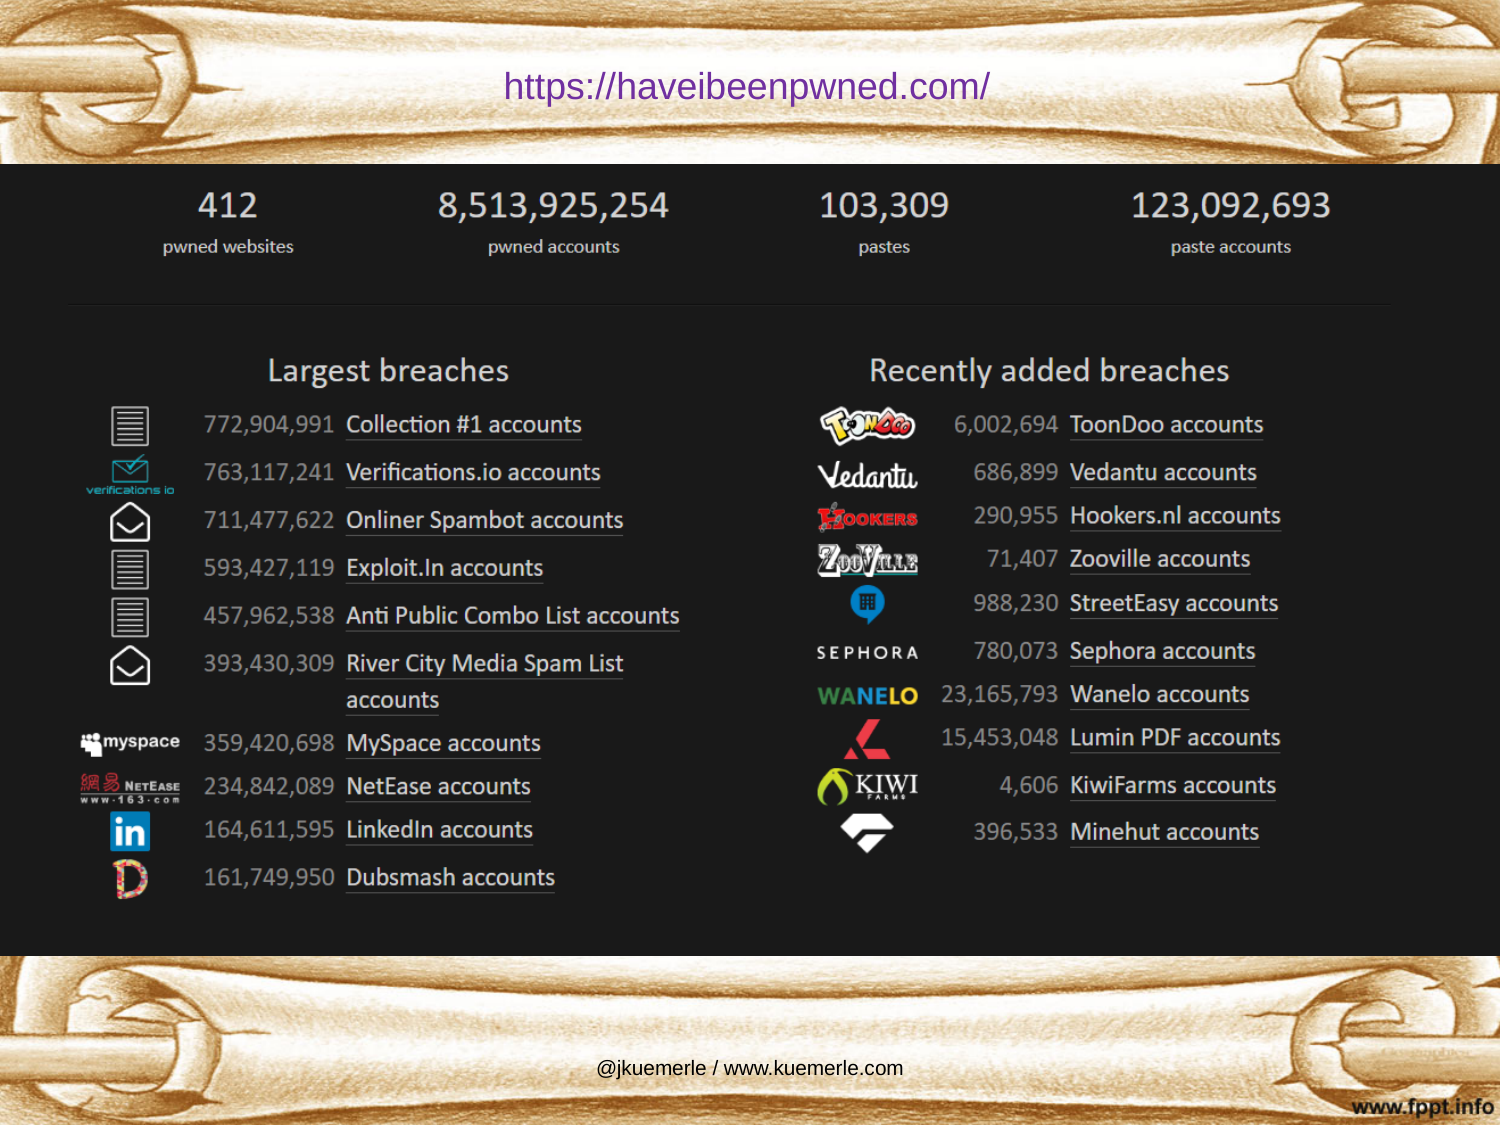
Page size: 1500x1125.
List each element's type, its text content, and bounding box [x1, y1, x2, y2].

picture [0, 0, 1500, 1125]
text_box https://haveibeenpwned.com/ [488, 54, 1012, 115]
footer @jkuemerle / www.kuemerle.com [512, 1046, 988, 1094]
